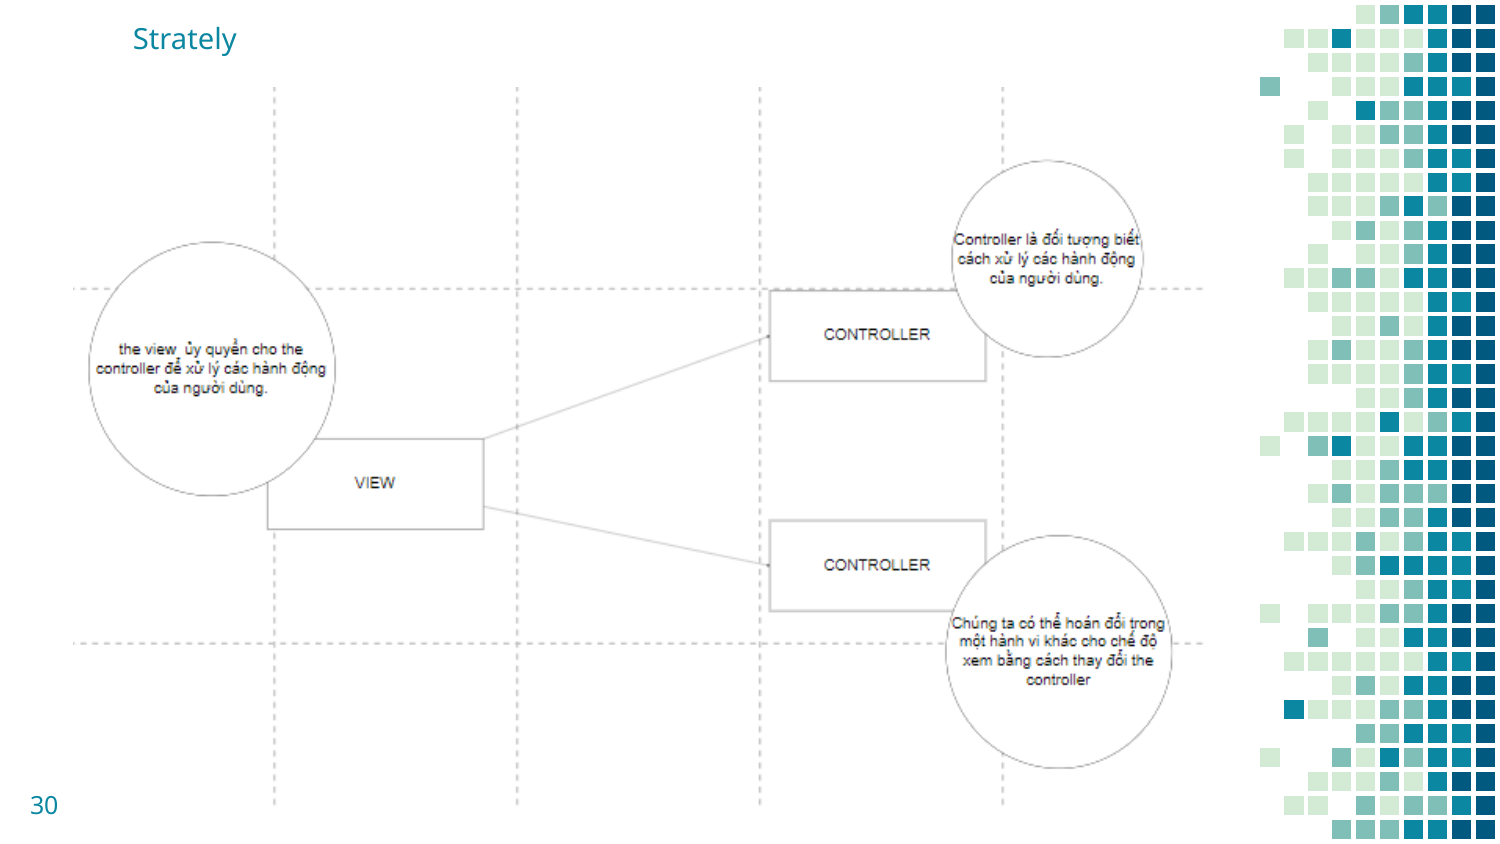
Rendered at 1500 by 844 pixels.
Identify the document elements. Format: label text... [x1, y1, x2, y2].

slide_number 30 [15, 774, 105, 839]
picture [72, 87, 1208, 811]
